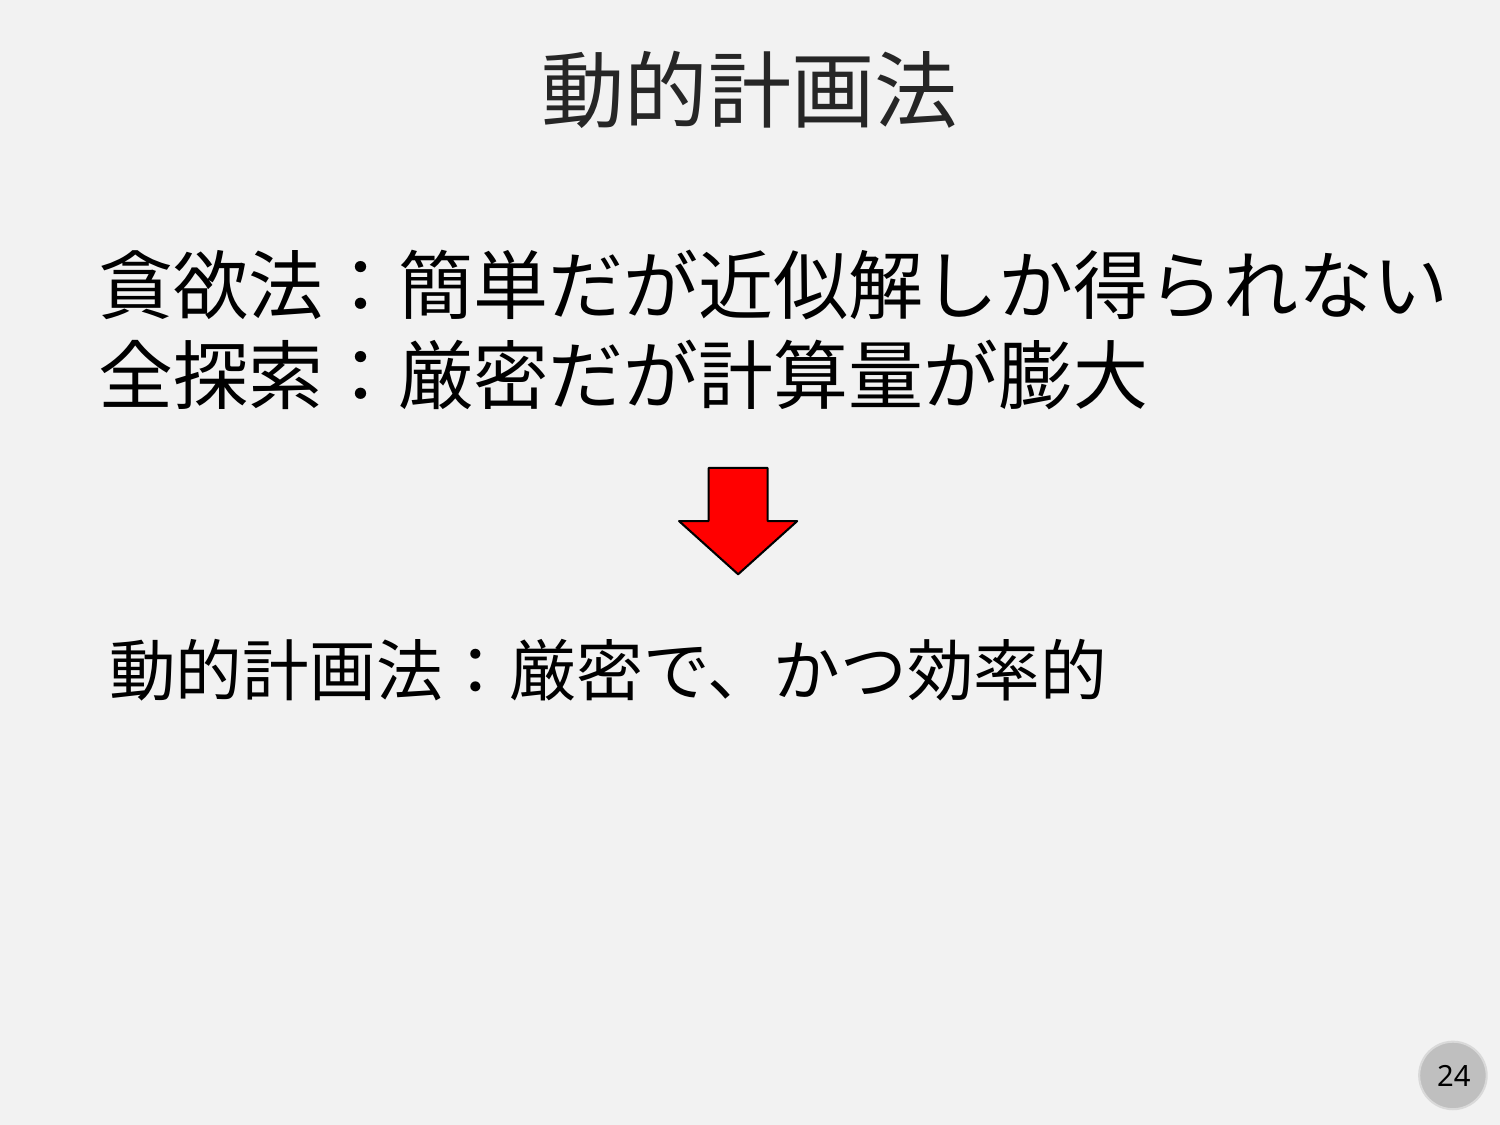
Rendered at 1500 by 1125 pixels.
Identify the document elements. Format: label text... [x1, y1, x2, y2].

list 動的計画法 [0, 31, 1500, 155]
text_box 動的計画法：厳密で、かつ効率的 [94, 621, 1123, 717]
text_box 貪欲法：簡単だが近似解しか得られない 全探索：厳密だが計算量が膨大 [83, 231, 1464, 427]
text_box [678, 466, 799, 576]
